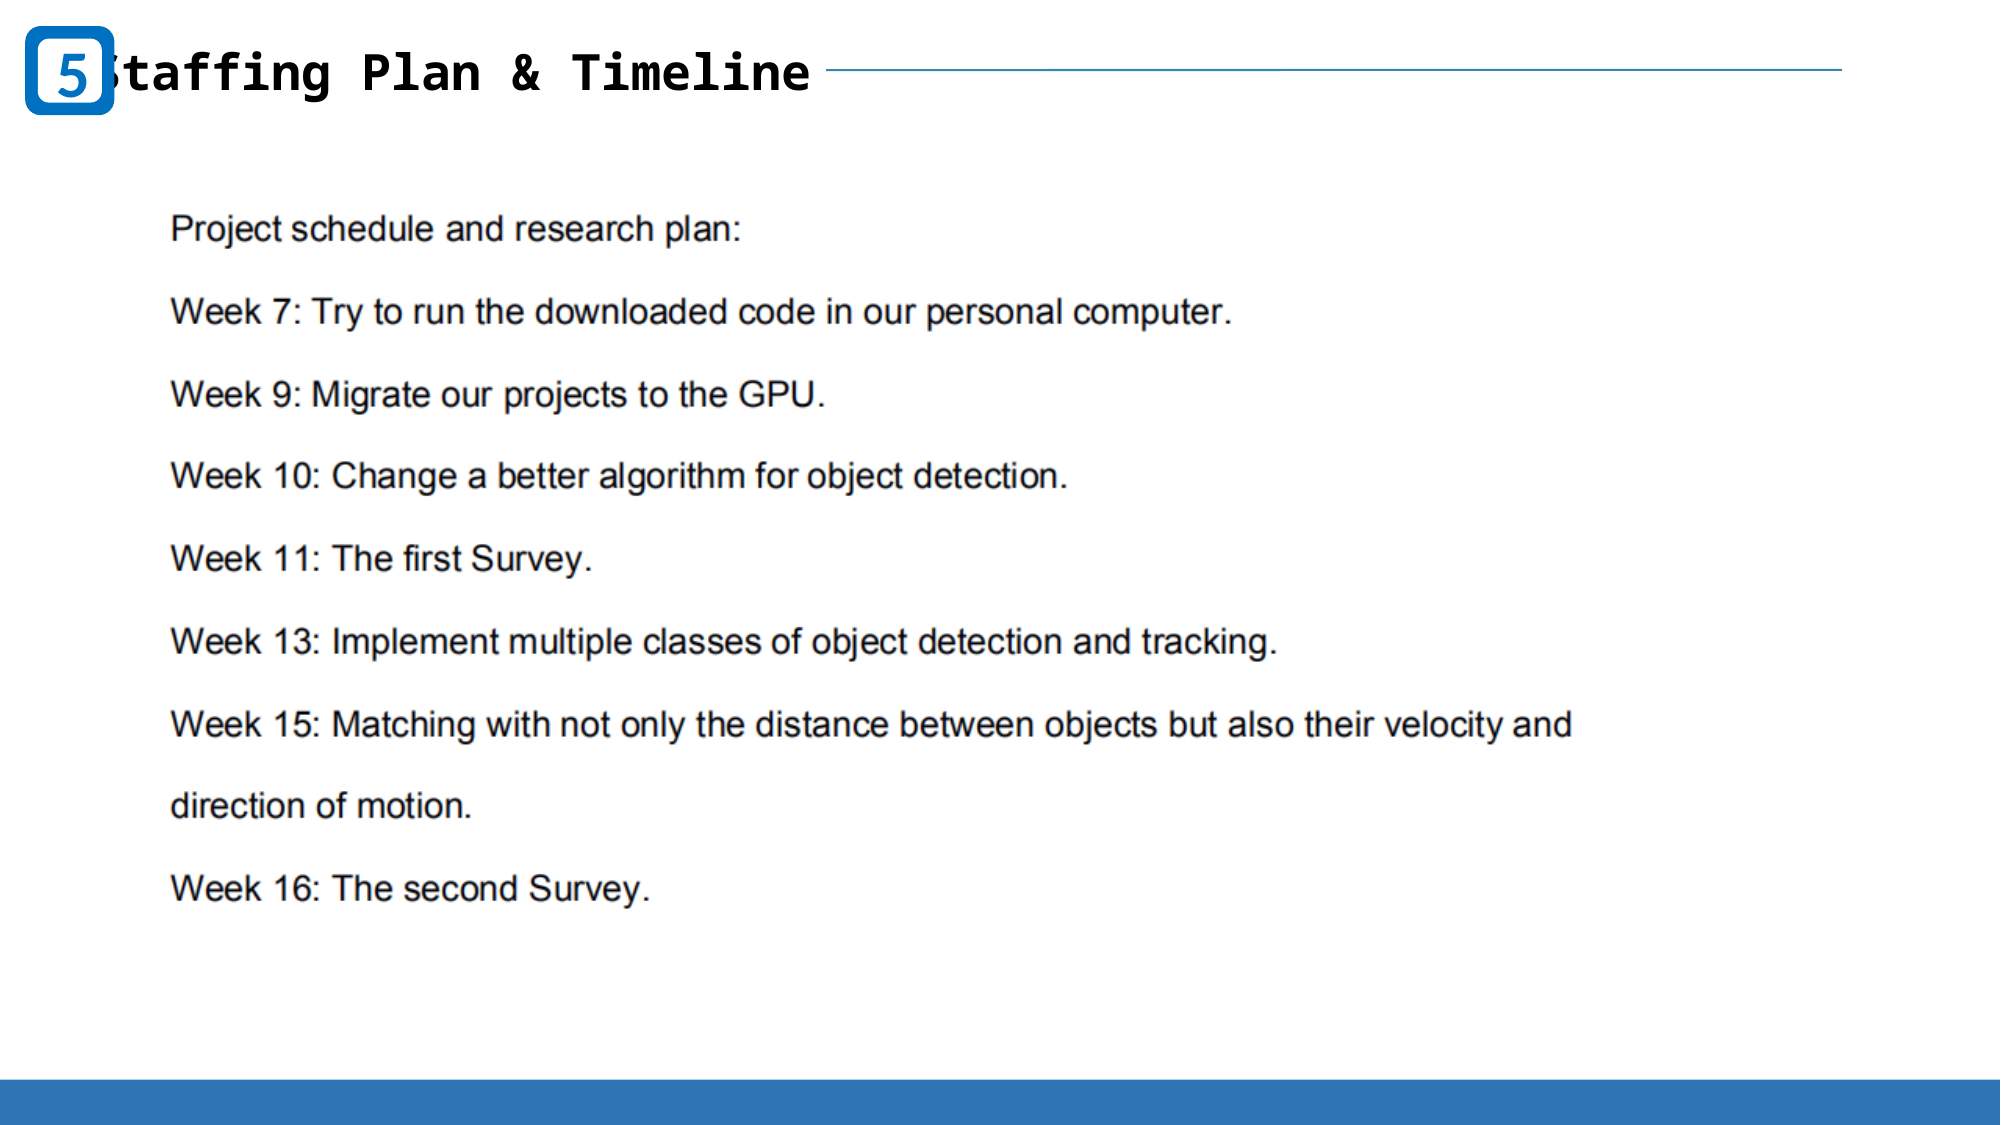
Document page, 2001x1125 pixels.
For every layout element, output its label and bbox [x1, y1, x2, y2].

text_box [26, 27, 769, 115]
picture [133, 188, 1586, 937]
